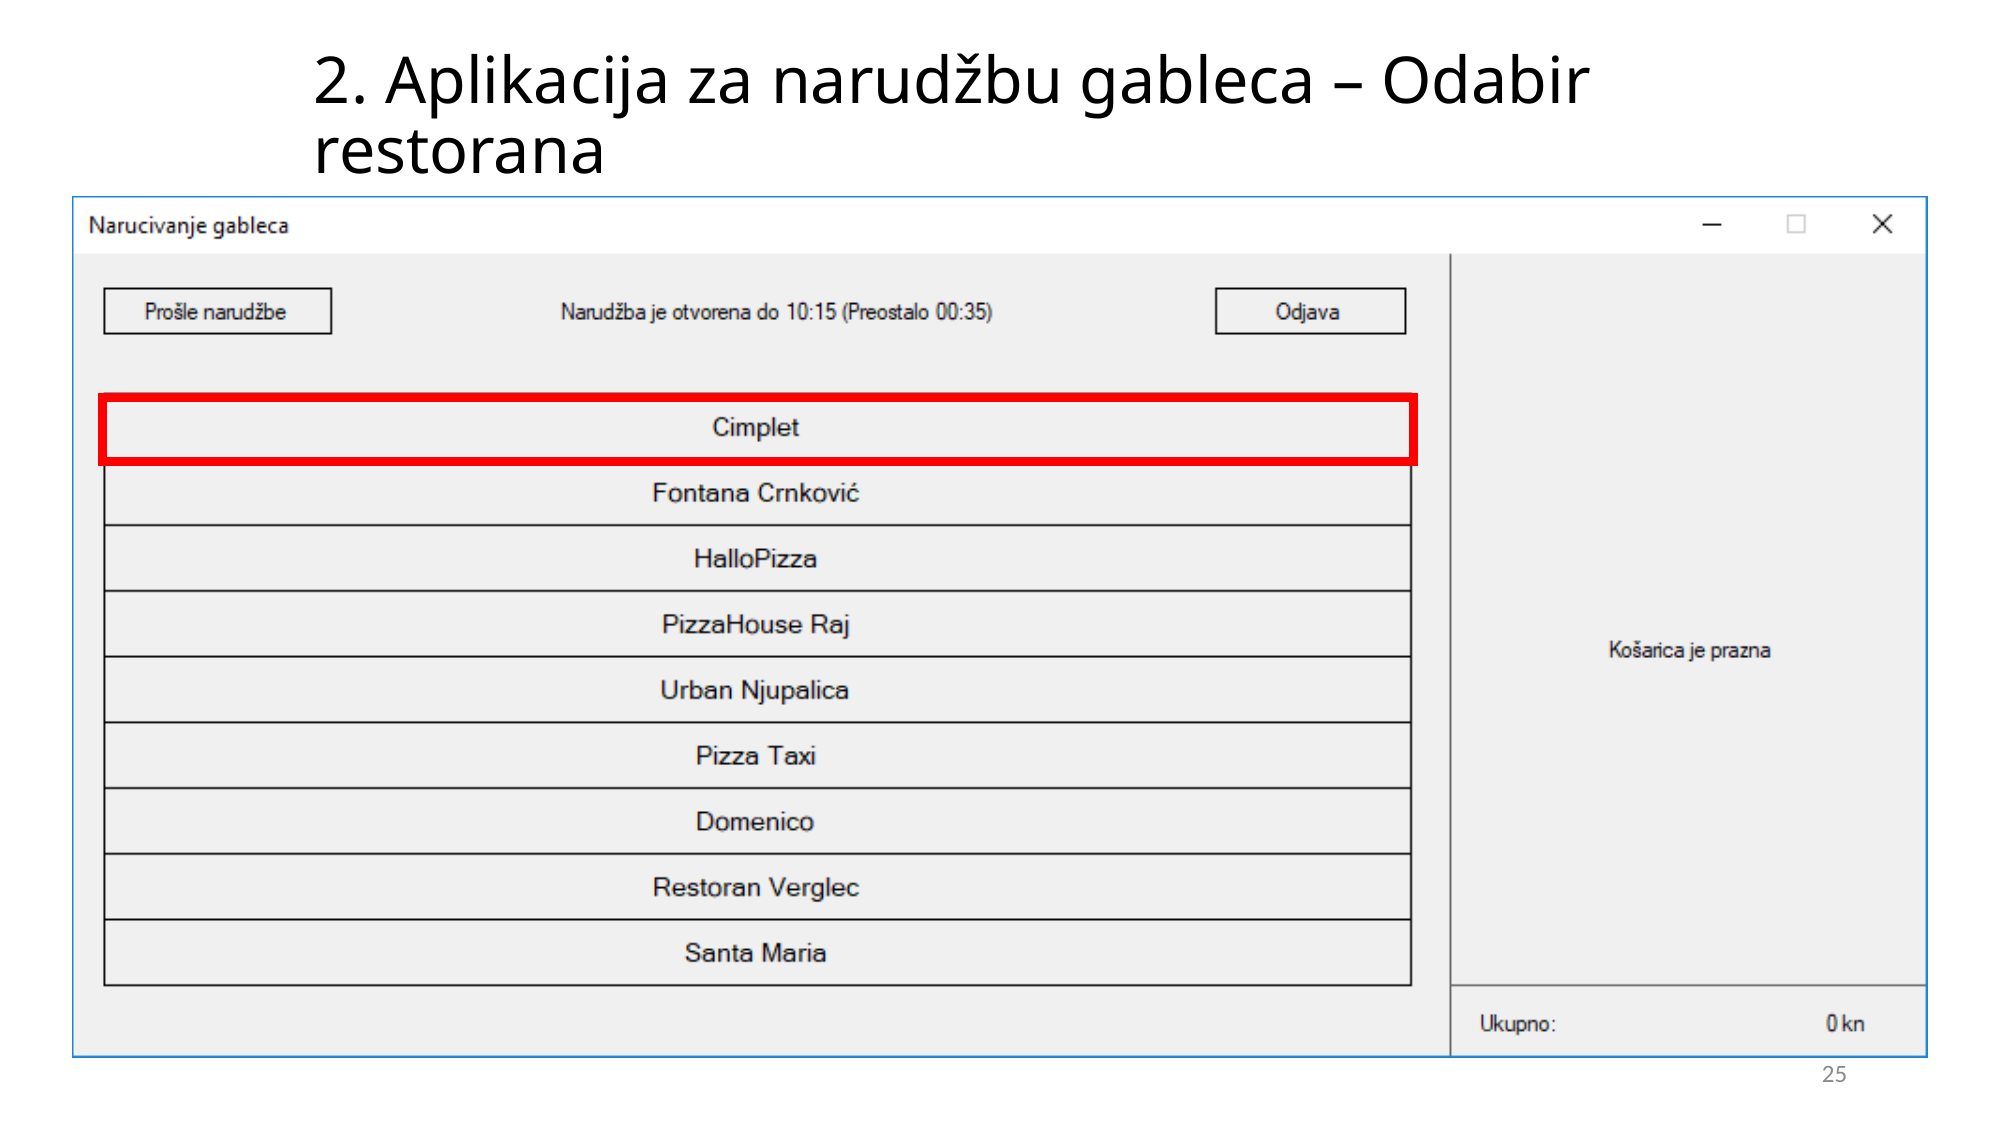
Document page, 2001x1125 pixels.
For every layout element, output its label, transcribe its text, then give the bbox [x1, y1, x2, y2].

slide_number 25 [1412, 1058, 1863, 1103]
title 2. Aplikacija za narudžbu gableca – Odabir restorana [298, 38, 1701, 196]
picture [72, 196, 1928, 1058]
